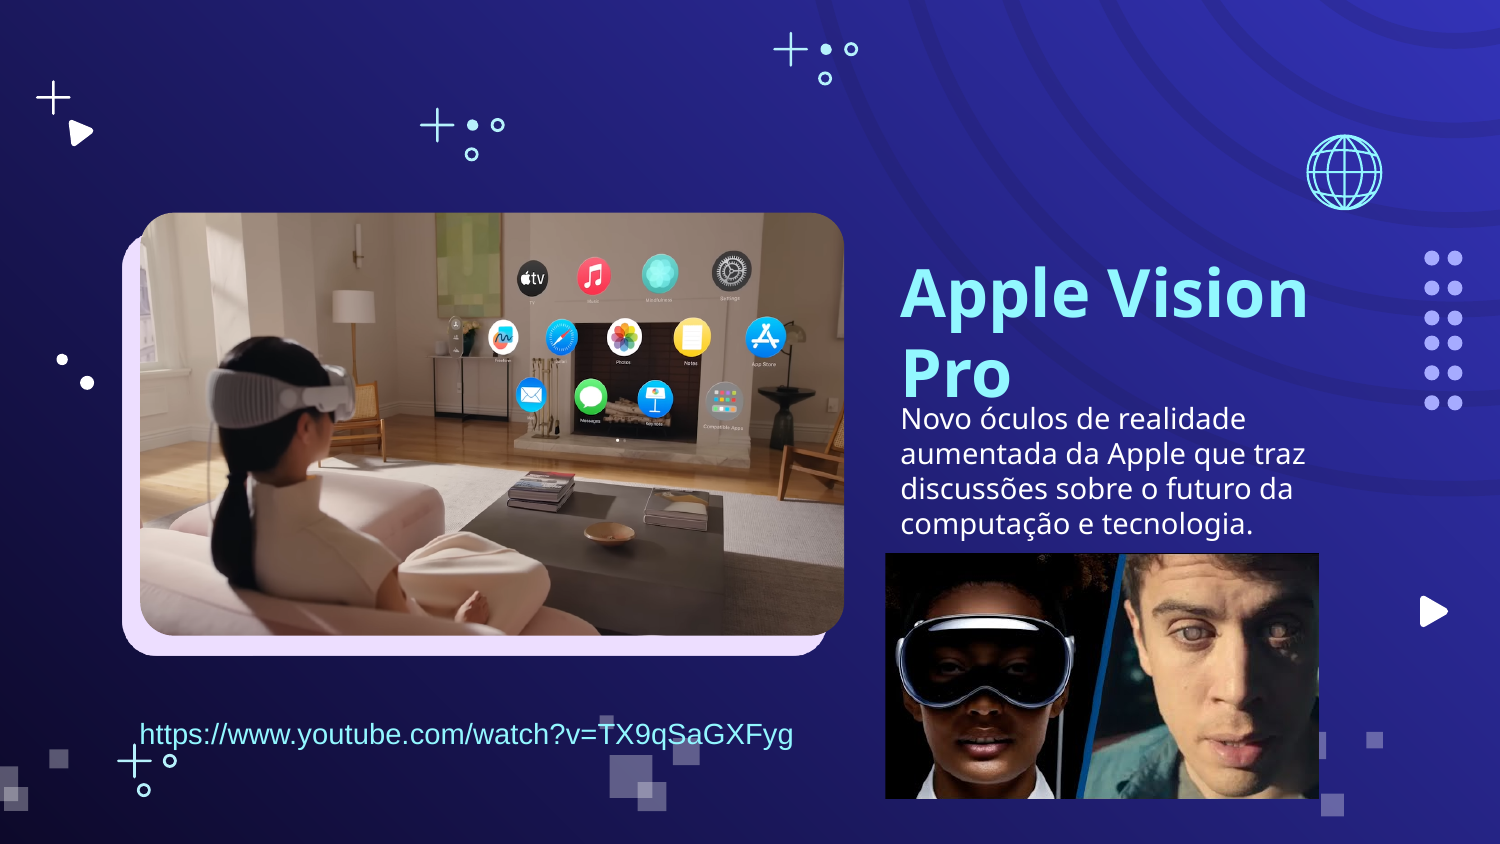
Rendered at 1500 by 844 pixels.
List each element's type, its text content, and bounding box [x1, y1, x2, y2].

subtitle Novo óculos de realidade aumentada da Apple que traz discussões sobre o futuro da computação e tecnologia. [885, 386, 1422, 554]
text_box [140, 212, 845, 636]
text_box https://www.youtube.com/watch?v=TX9qSaGXFyg [124, 708, 810, 759]
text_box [419, 107, 505, 162]
text_box [1306, 134, 1383, 211]
title Apple Vision Pro [885, 288, 1443, 373]
picture [885, 553, 1320, 799]
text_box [0, 749, 69, 812]
